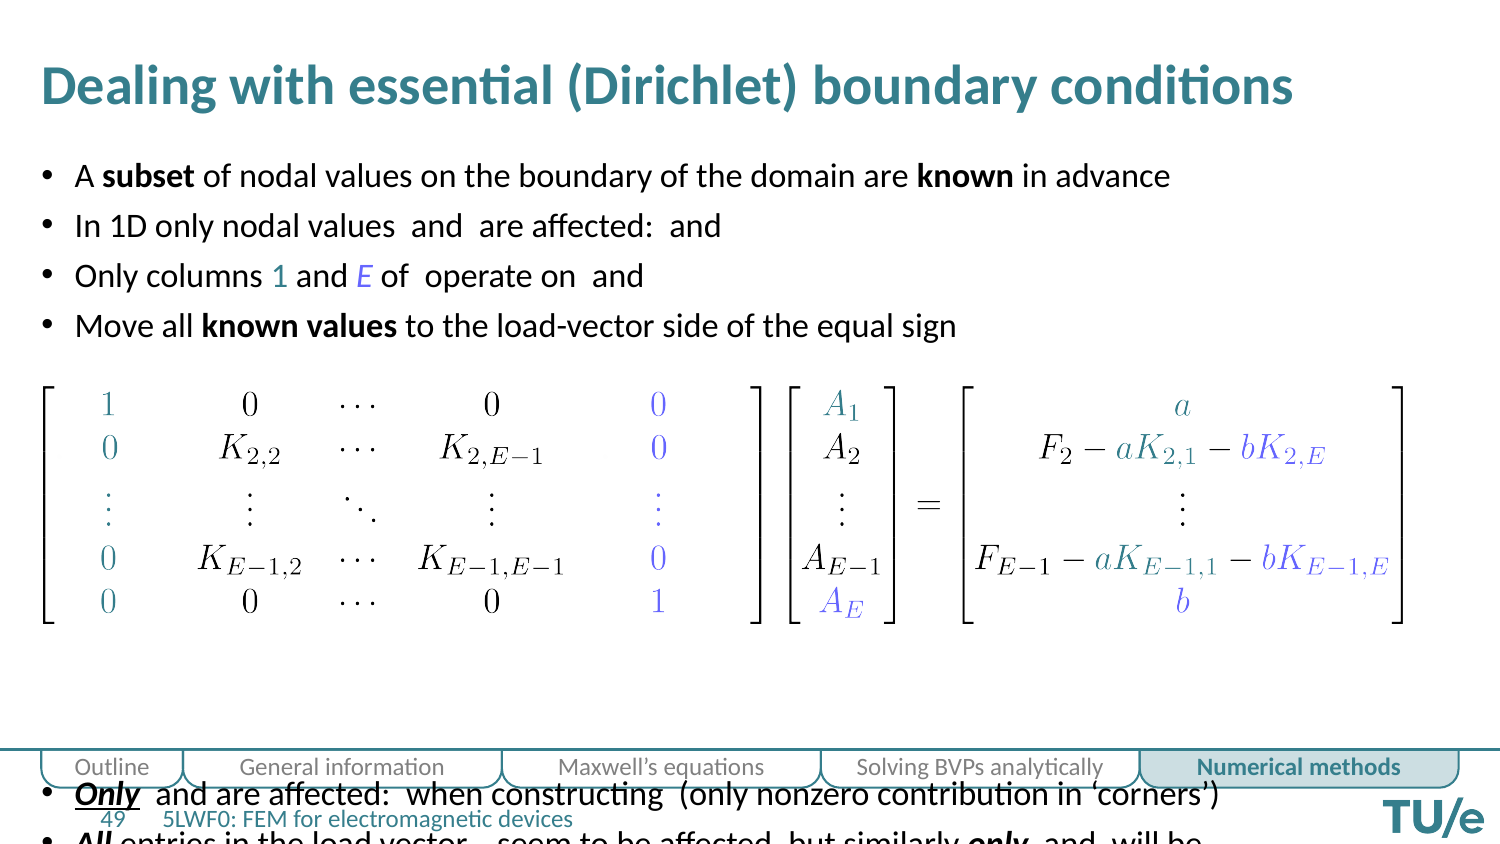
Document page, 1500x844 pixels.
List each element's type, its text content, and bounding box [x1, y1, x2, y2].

slide_number 49 [100, 802, 163, 841]
title Dealing with essential (Dirichlet) boundary conditions [41, 59, 1459, 124]
footer 5LWF0: FEM for electromagnetic devices [163, 802, 1160, 841]
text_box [21, 354, 1469, 641]
